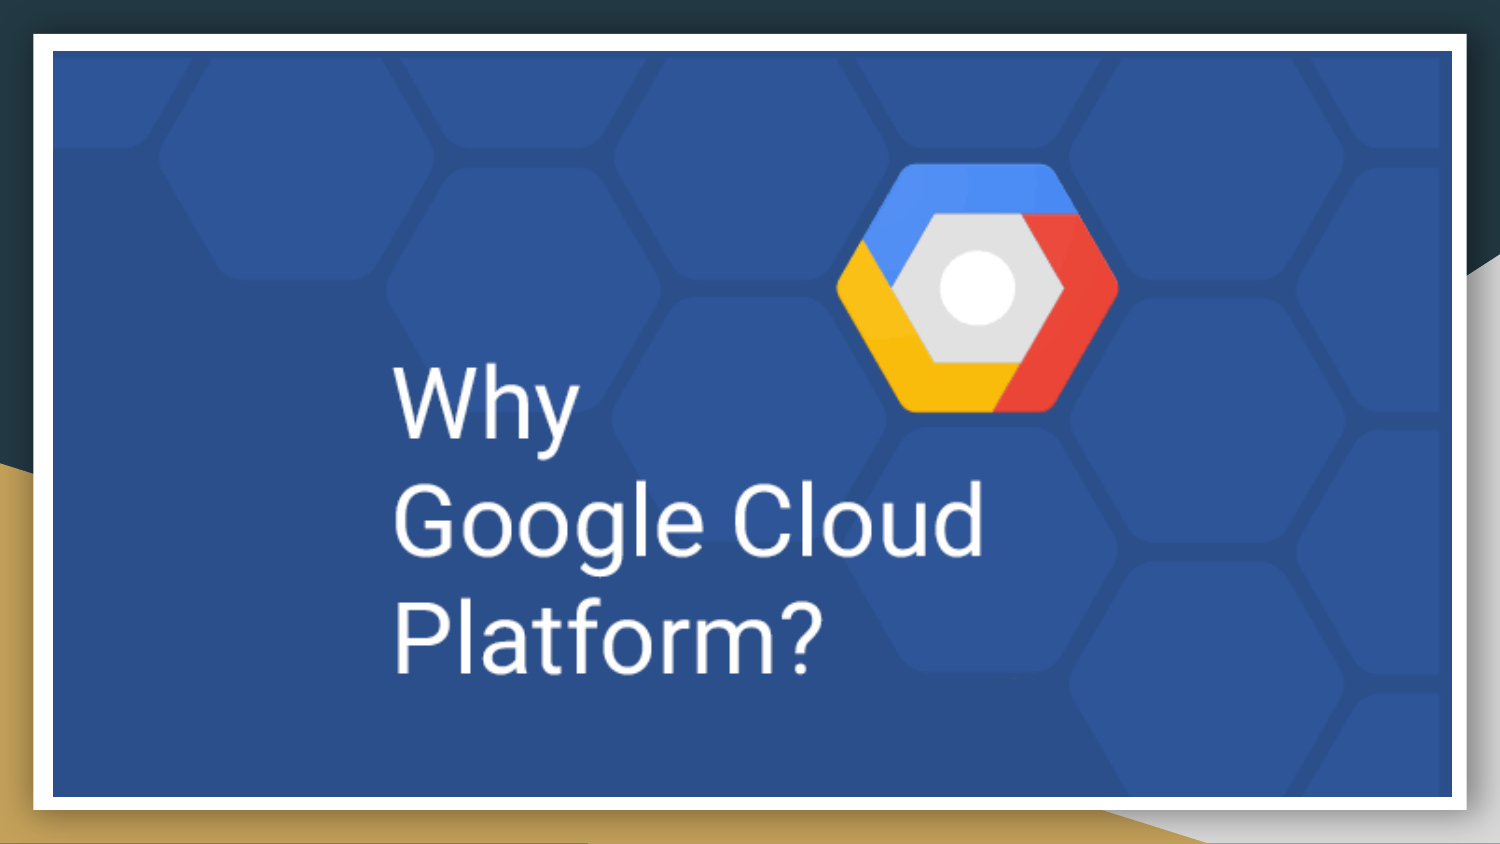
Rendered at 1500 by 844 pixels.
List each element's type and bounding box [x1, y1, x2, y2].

picture [53, 50, 1452, 797]
